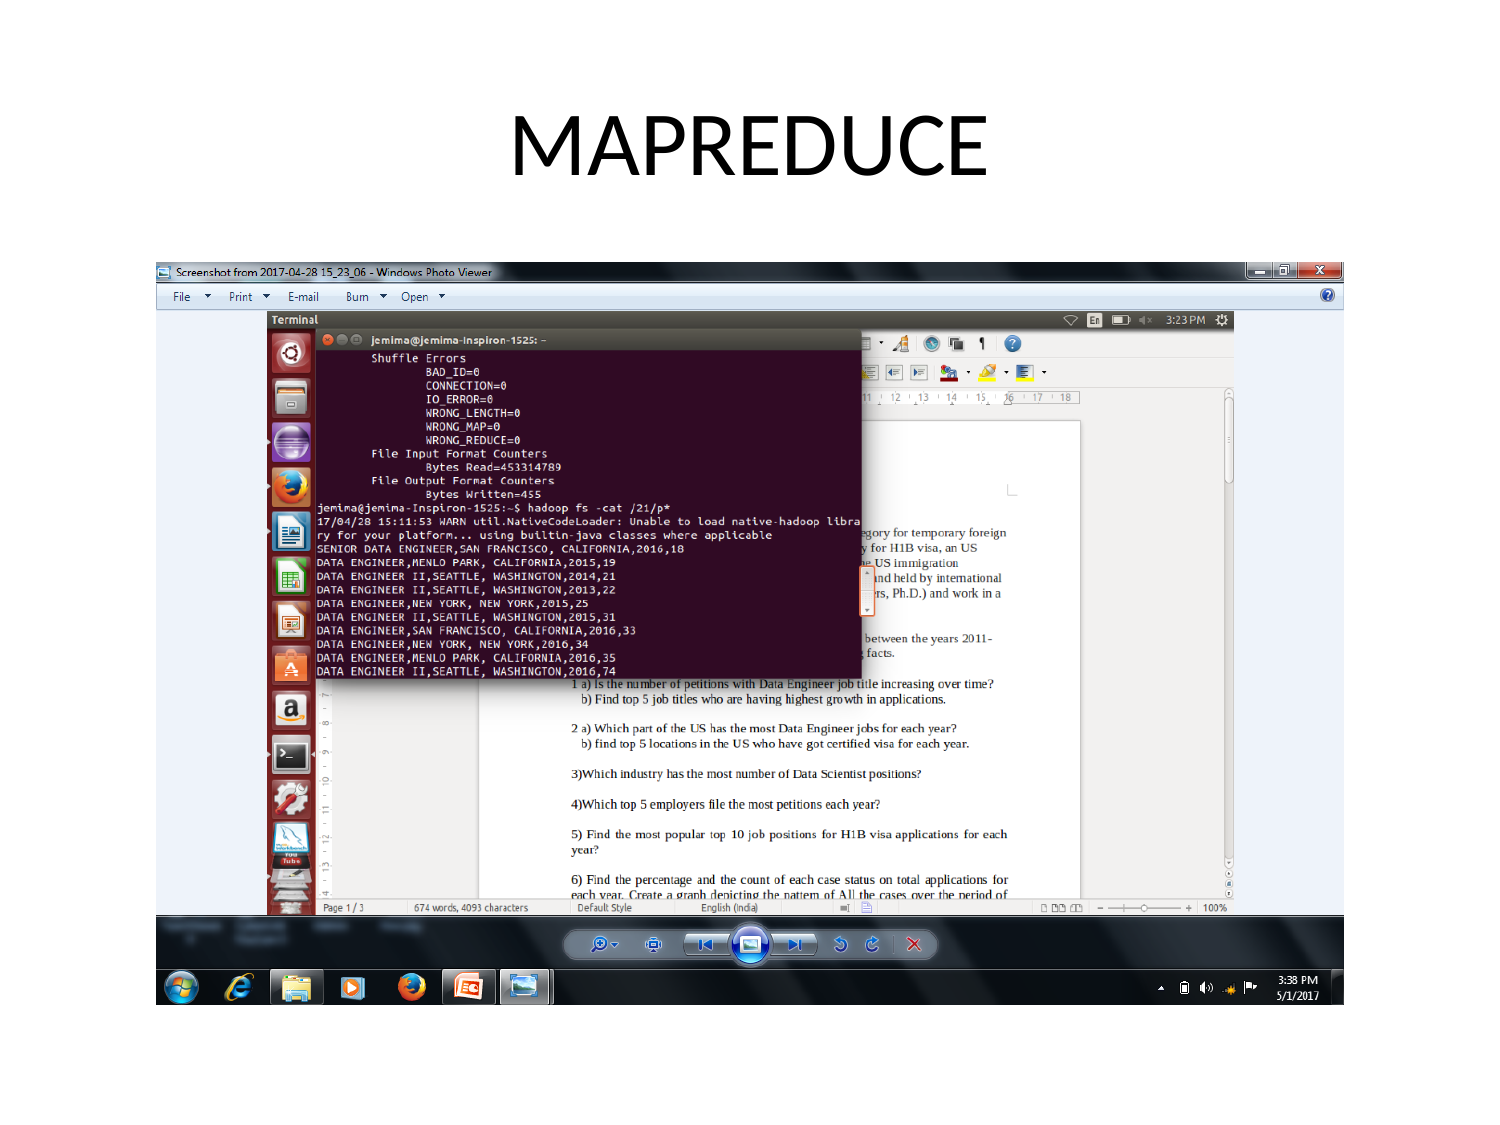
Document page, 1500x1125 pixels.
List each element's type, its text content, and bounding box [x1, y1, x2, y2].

title MAPREDUCE [75, 45, 1425, 233]
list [155, 262, 1345, 1006]
